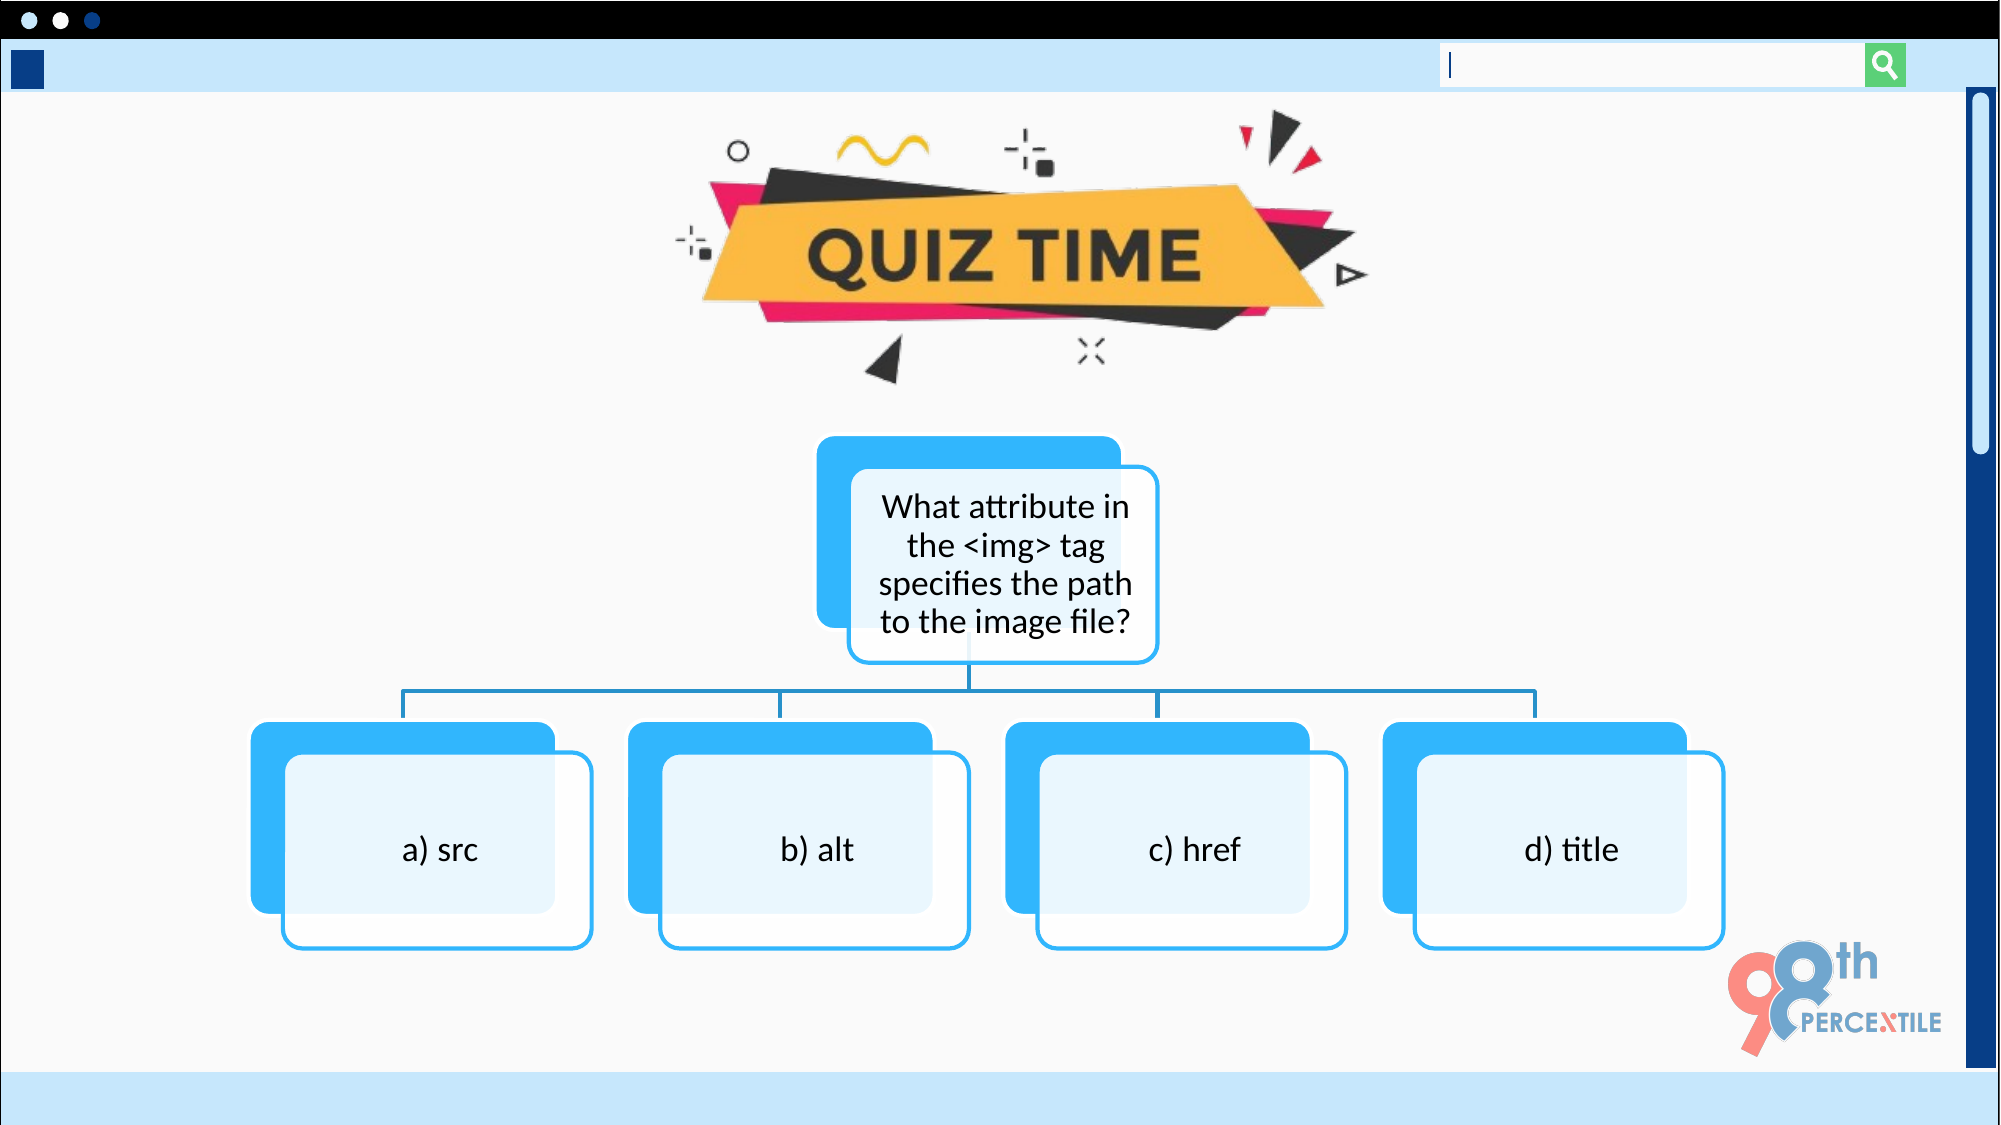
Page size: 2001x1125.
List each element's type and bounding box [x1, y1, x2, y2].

picture [1724, 938, 1944, 1061]
picture [521, 0, 1479, 562]
list [247, 347, 1725, 1035]
